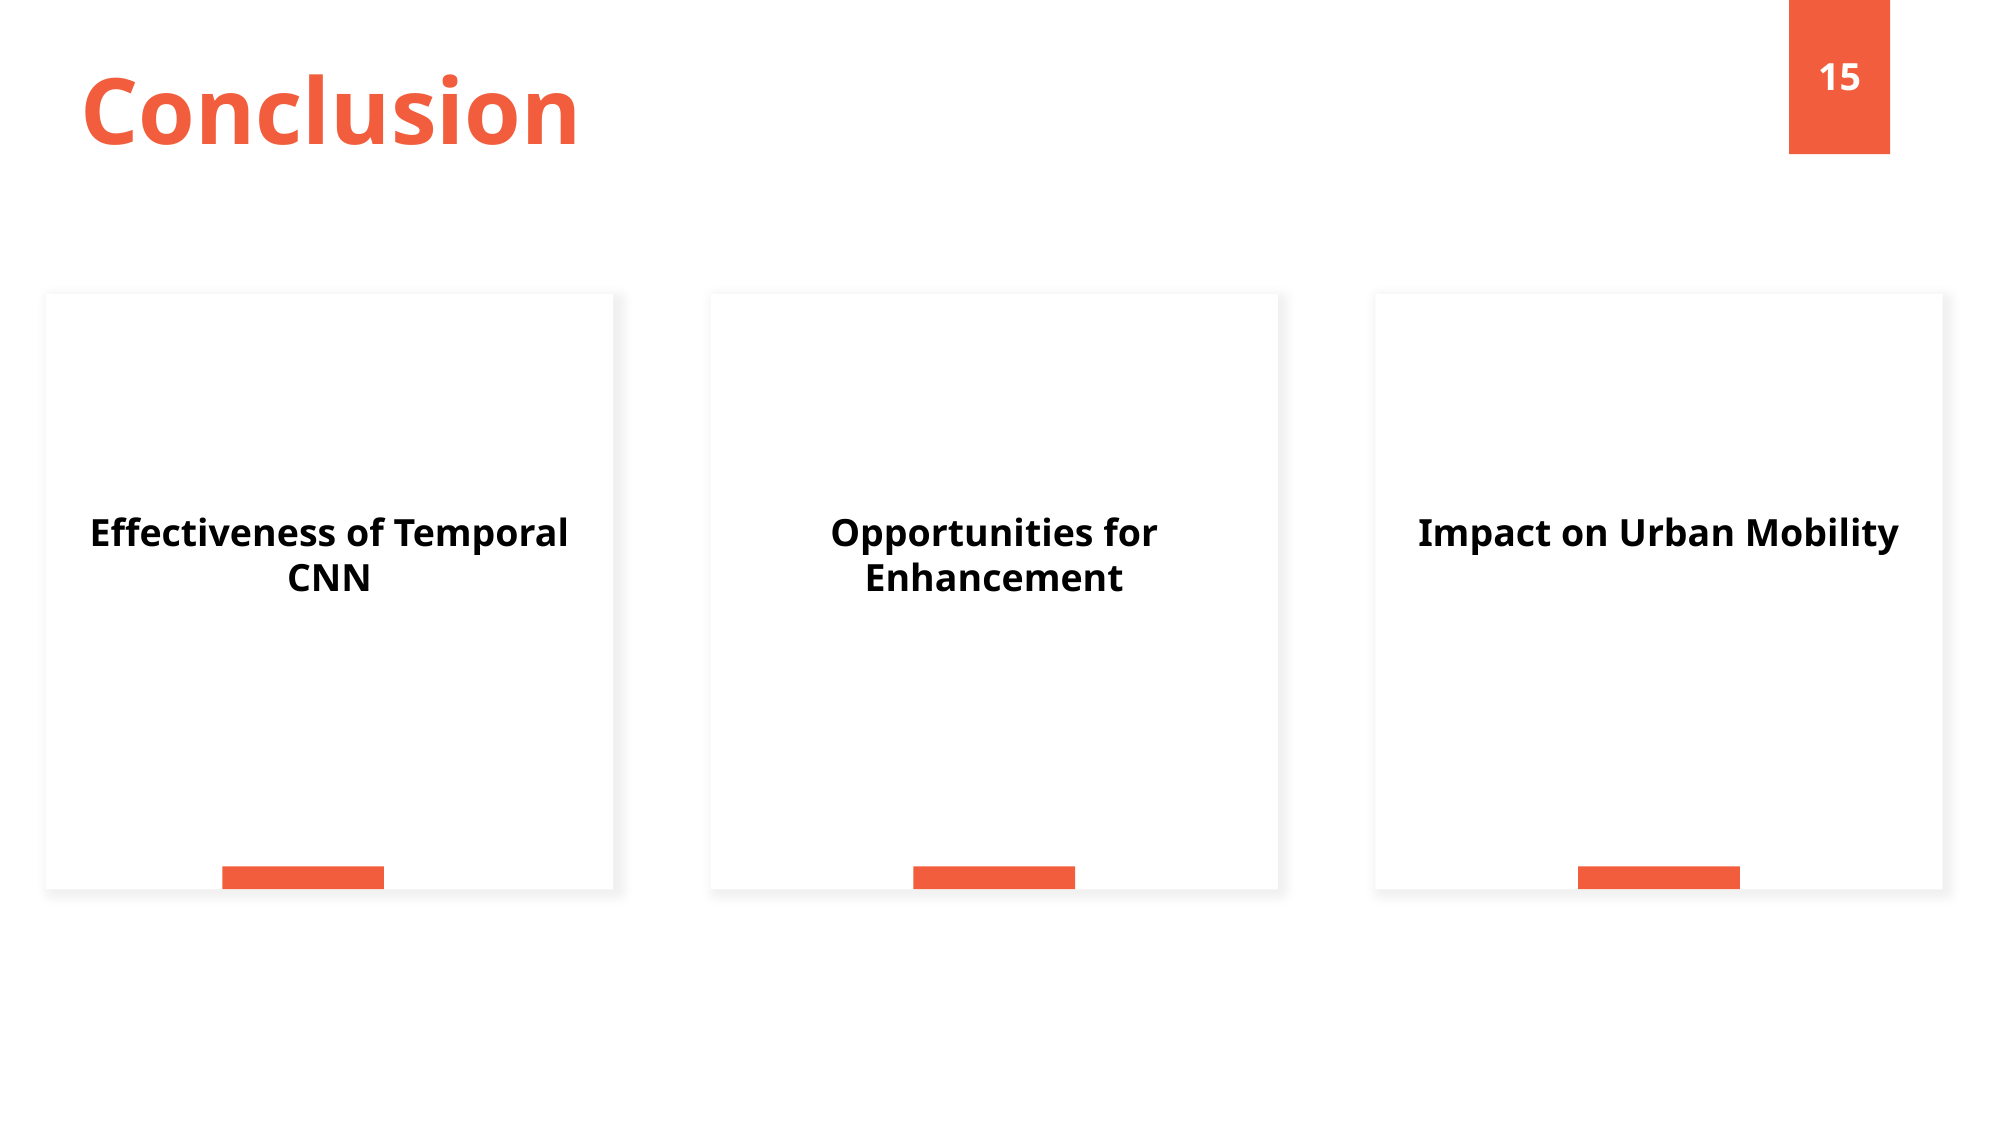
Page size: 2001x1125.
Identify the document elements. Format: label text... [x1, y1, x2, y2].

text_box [1789, 0, 1891, 155]
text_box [45, 294, 1943, 890]
text_box Conclusion [65, 45, 1720, 171]
